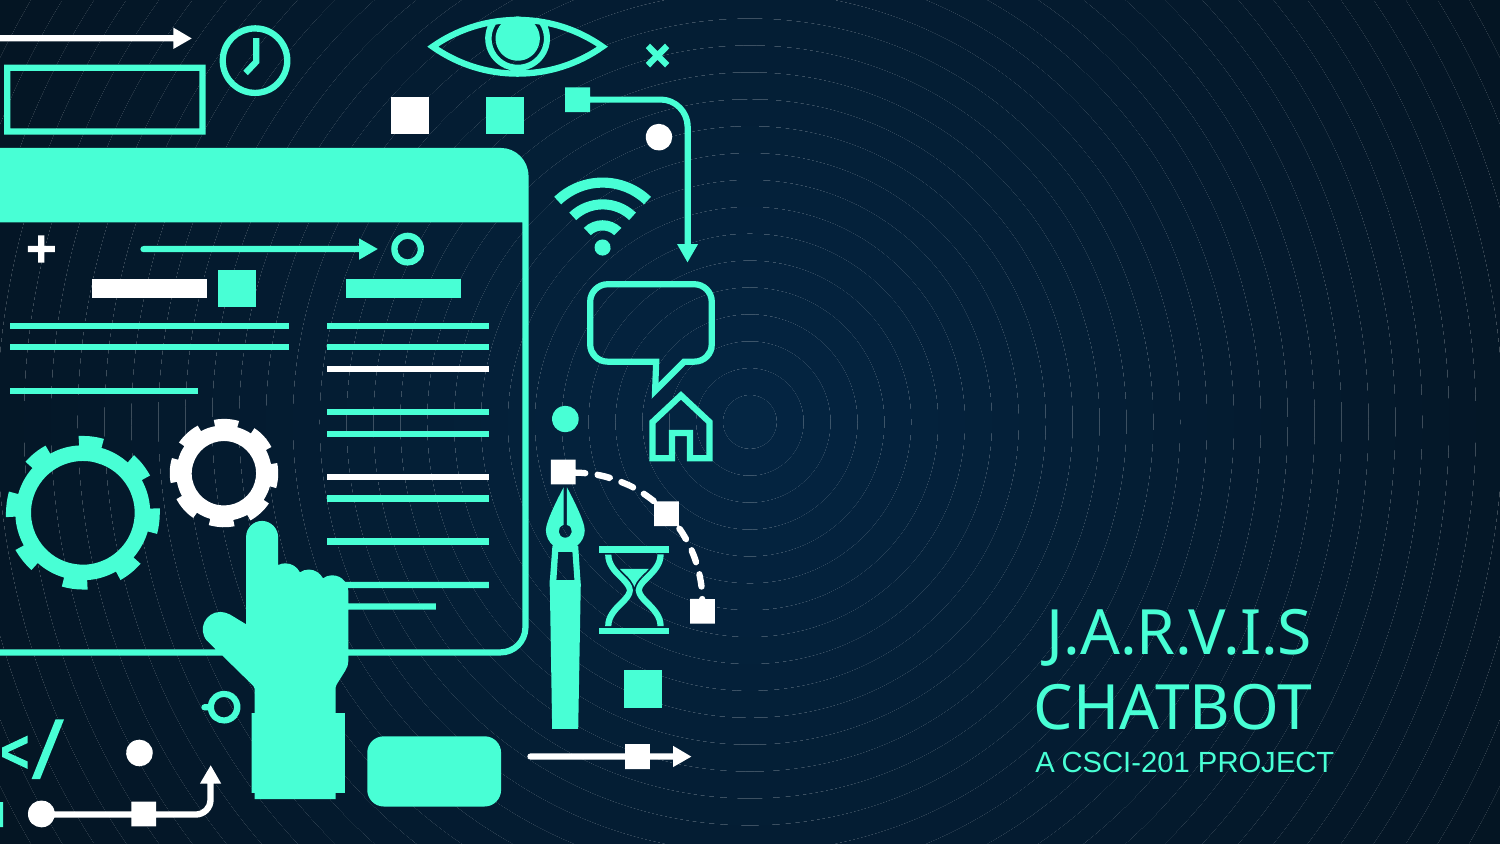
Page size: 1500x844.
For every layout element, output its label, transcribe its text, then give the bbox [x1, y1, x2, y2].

text_box A CSCI-201 PROJECT [1020, 736, 1500, 821]
text_box [554, 177, 651, 205]
text_box [618, 478, 637, 491]
text_box [690, 595, 715, 624]
text_box [486, 96, 524, 135]
text_box [327, 409, 489, 416]
text_box [140, 238, 378, 260]
text_box [31, 719, 65, 780]
text_box [327, 495, 489, 502]
text_box [569, 199, 636, 221]
text_box [594, 471, 613, 482]
text_box [0, 147, 529, 800]
text_box [598, 628, 670, 635]
text_box [327, 538, 489, 545]
text_box [27, 765, 222, 828]
text_box [327, 322, 489, 329]
text_box [169, 418, 279, 528]
text_box [4, 64, 206, 135]
text_box [327, 430, 489, 437]
text_box [527, 744, 692, 770]
text_box [552, 405, 579, 433]
text_box [2, 735, 28, 769]
text_box [219, 25, 291, 97]
text_box [5, 435, 160, 590]
text_box [0, 27, 192, 49]
text_box [635, 554, 664, 627]
text_box [243, 38, 260, 76]
text_box [27, 235, 55, 263]
text_box [427, 16, 608, 77]
text_box [623, 670, 662, 709]
text_box [327, 344, 489, 351]
text_box [619, 568, 649, 588]
text_box [594, 239, 611, 256]
text_box [391, 96, 430, 135]
text_box [696, 571, 705, 590]
text_box [391, 232, 424, 266]
text_box [201, 690, 241, 724]
text_box [327, 365, 489, 373]
text_box [583, 220, 622, 236]
text_box [587, 281, 715, 399]
text_box [645, 123, 673, 151]
text_box [367, 736, 502, 807]
text_box [9, 387, 198, 394]
text_box [126, 739, 153, 767]
text_box [327, 473, 489, 481]
text_box [640, 490, 689, 543]
text_box [0, 802, 4, 828]
text_box [9, 344, 290, 351]
text_box [345, 279, 461, 298]
text_box [545, 487, 585, 729]
title J.A.R.V.I.S CHATBOT [814, 657, 1328, 757]
text_box [9, 322, 290, 329]
text_box [605, 554, 633, 627]
text_box [550, 459, 589, 485]
text_box [645, 43, 670, 68]
text_box [649, 391, 713, 462]
text_box [565, 87, 699, 263]
text_box [91, 279, 207, 298]
text_box [598, 546, 670, 553]
text_box [688, 547, 700, 566]
text_box [218, 269, 257, 308]
